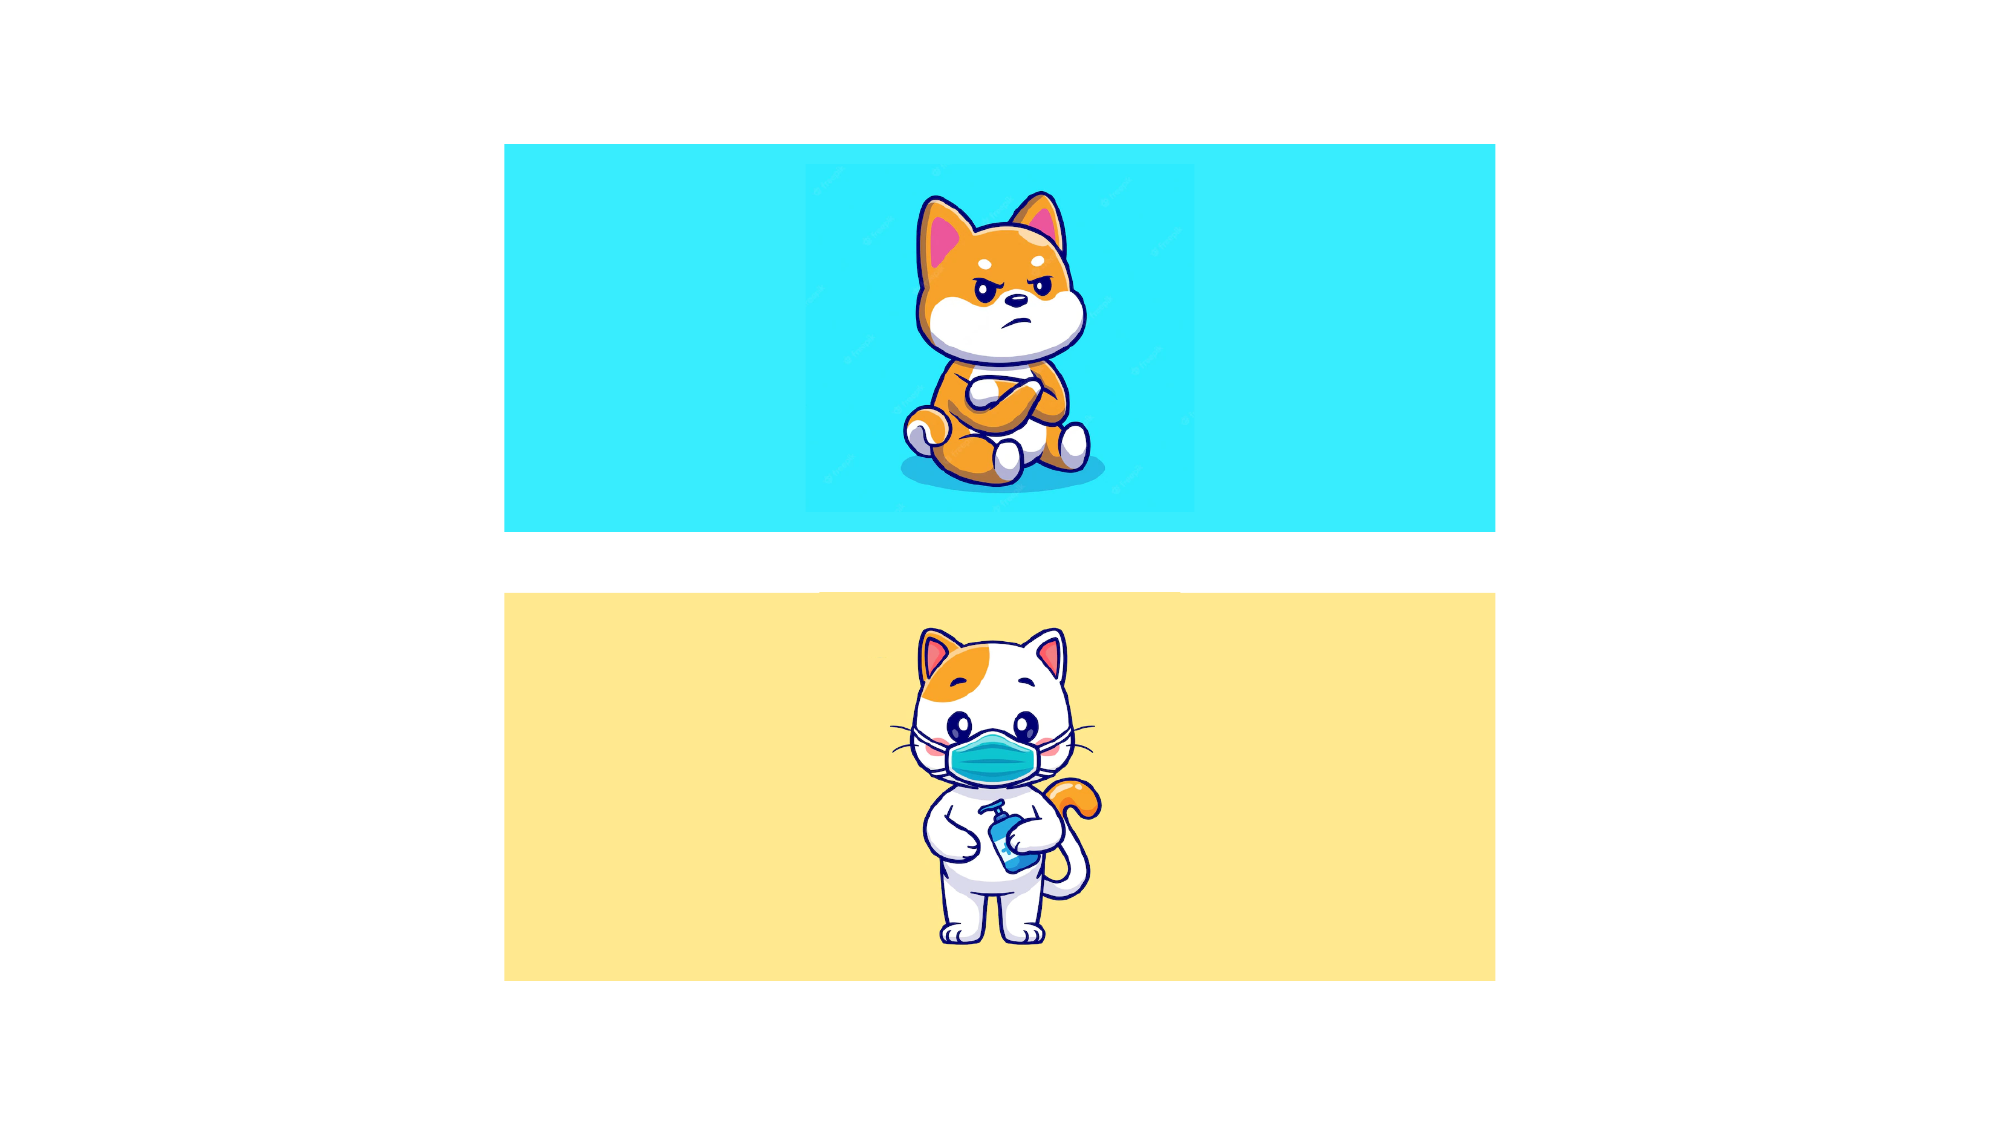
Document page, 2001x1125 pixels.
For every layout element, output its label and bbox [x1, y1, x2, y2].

text_box [503, 143, 1496, 533]
text_box [503, 592, 1496, 982]
picture [805, 164, 1195, 512]
picture [819, 592, 1181, 981]
